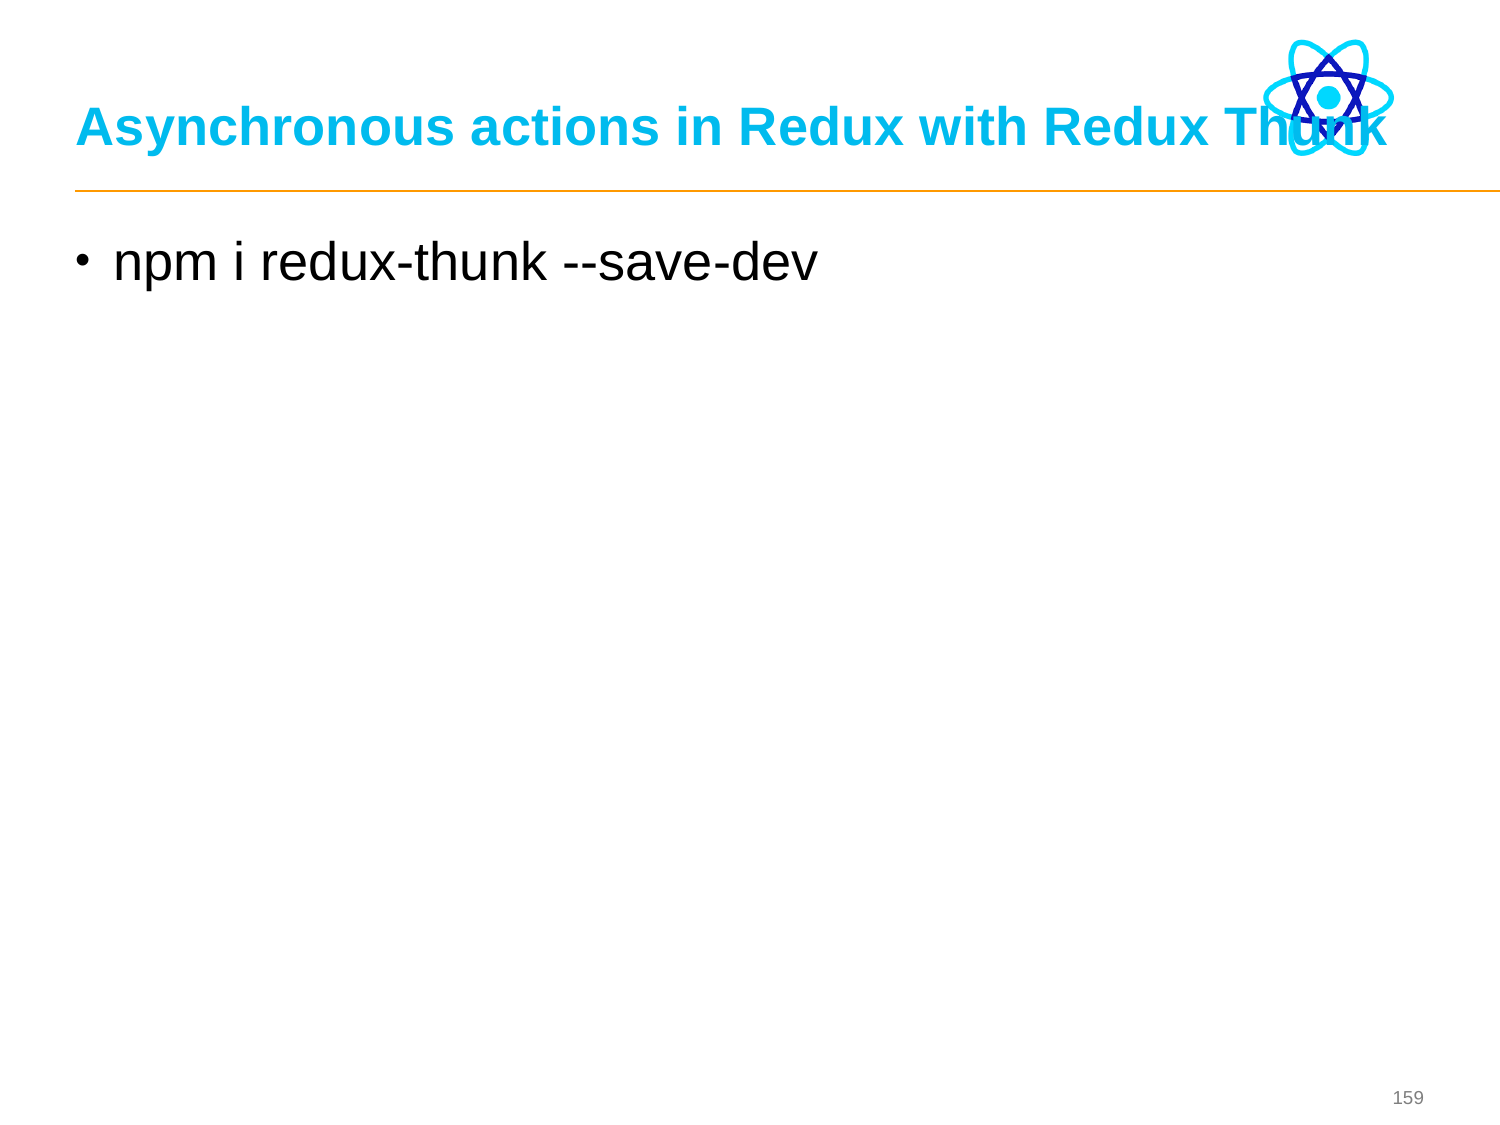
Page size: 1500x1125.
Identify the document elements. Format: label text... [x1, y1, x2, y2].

title Asynchronous actions in Redux with Redux Thunk [75, 27, 1422, 157]
list npm i redux-thunk --save-dev [75, 226, 1425, 1018]
